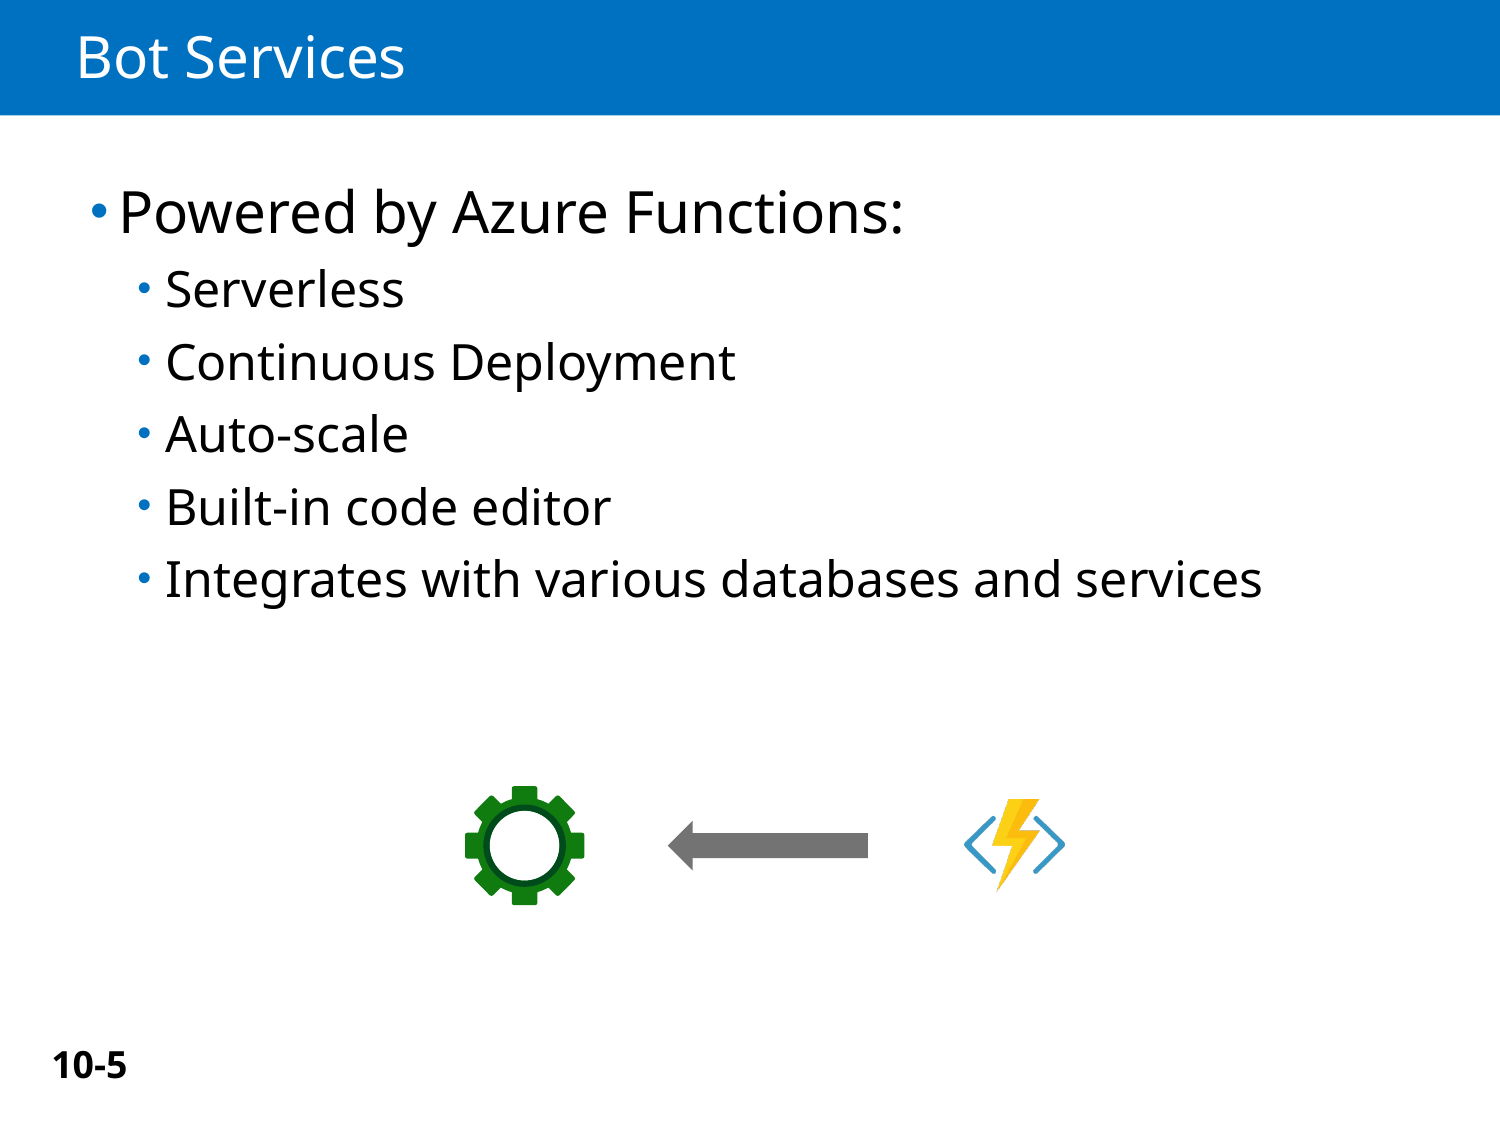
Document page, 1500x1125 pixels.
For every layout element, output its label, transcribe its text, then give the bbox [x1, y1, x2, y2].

title Bot Services [75, 0, 1351, 122]
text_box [464, 785, 1066, 906]
text_box 10-5 [36, 1033, 194, 1094]
text_box Powered by Azure Functions: Serverless Continuous Deployment Auto-scale Built-in code editor Integrates with various databases and services [75, 167, 1408, 621]
